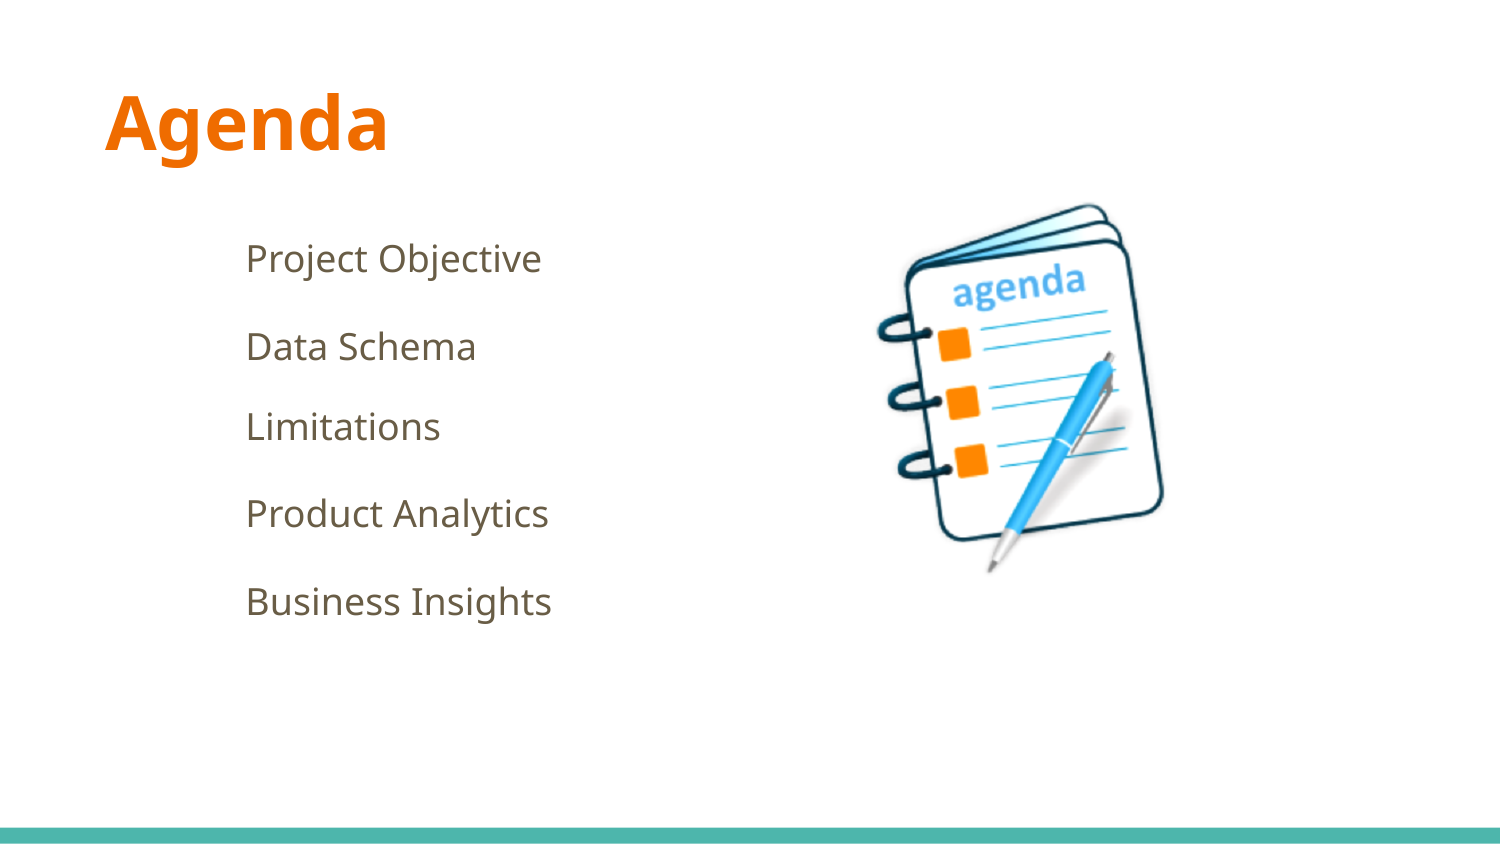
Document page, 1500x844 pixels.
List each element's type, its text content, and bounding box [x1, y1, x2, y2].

picture [856, 174, 1200, 631]
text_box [230, 213, 694, 637]
title Agenda [90, 60, 1488, 177]
